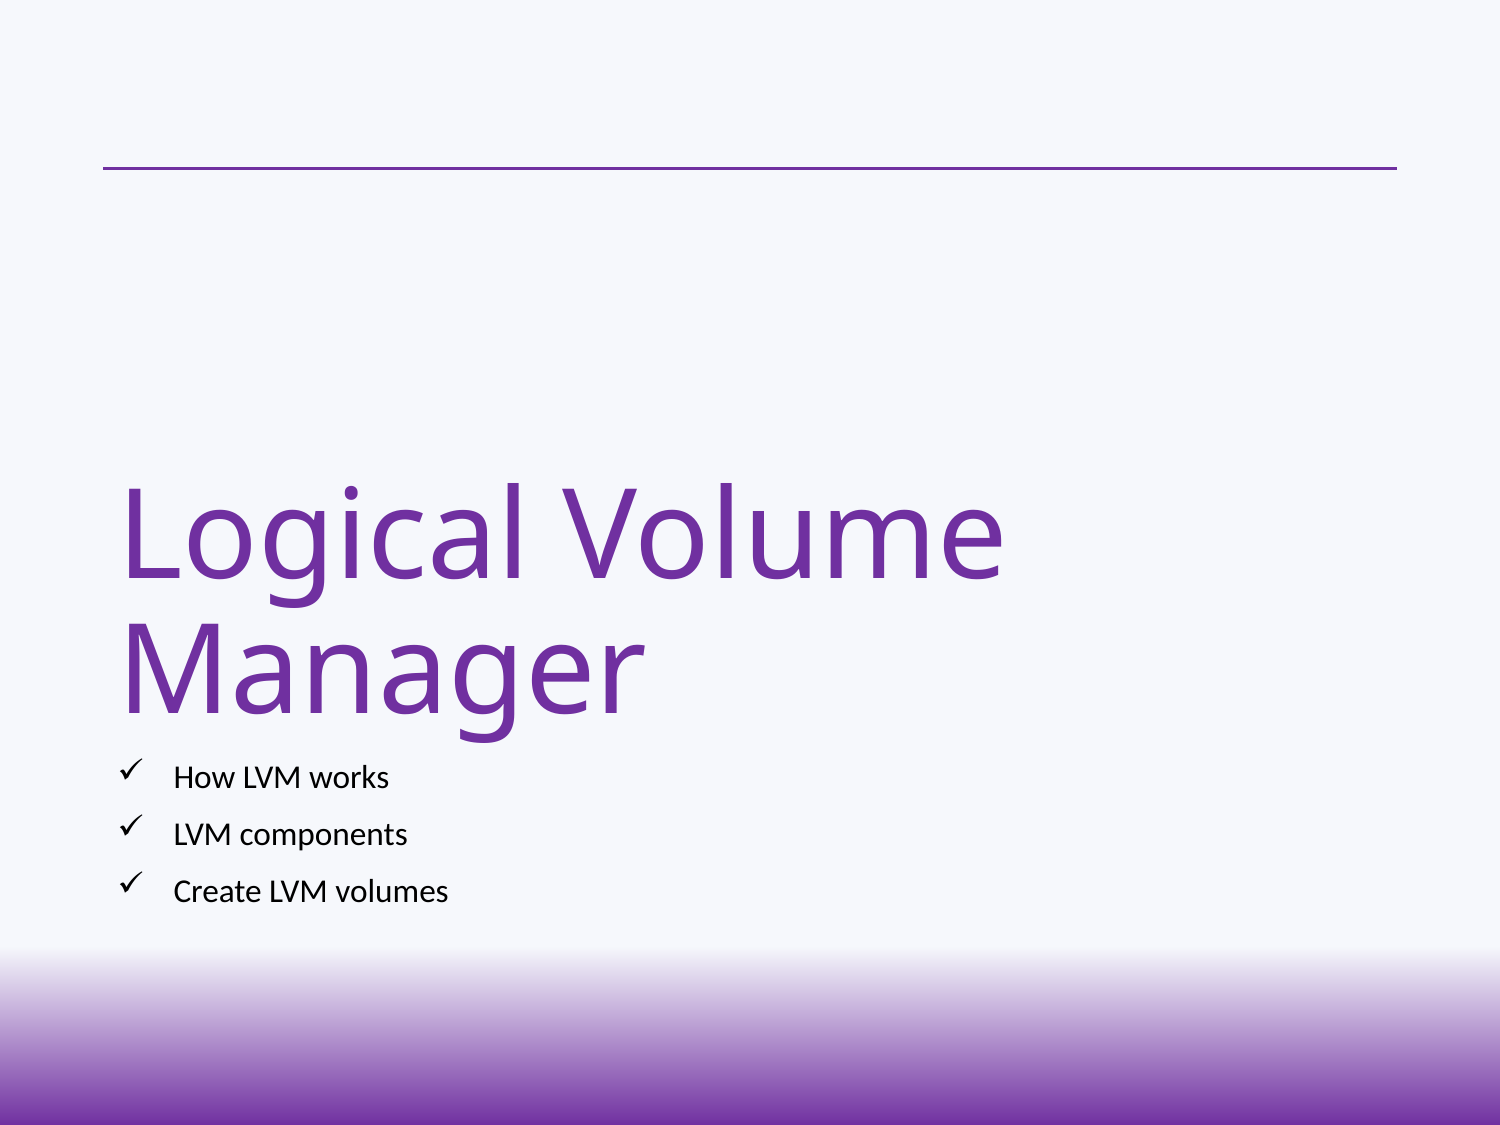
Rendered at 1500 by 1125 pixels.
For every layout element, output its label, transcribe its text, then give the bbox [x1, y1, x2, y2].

title Logical Volume Manager [102, 280, 1397, 749]
list How LVM works LVM components Create LVM volumes [102, 752, 1397, 1061]
